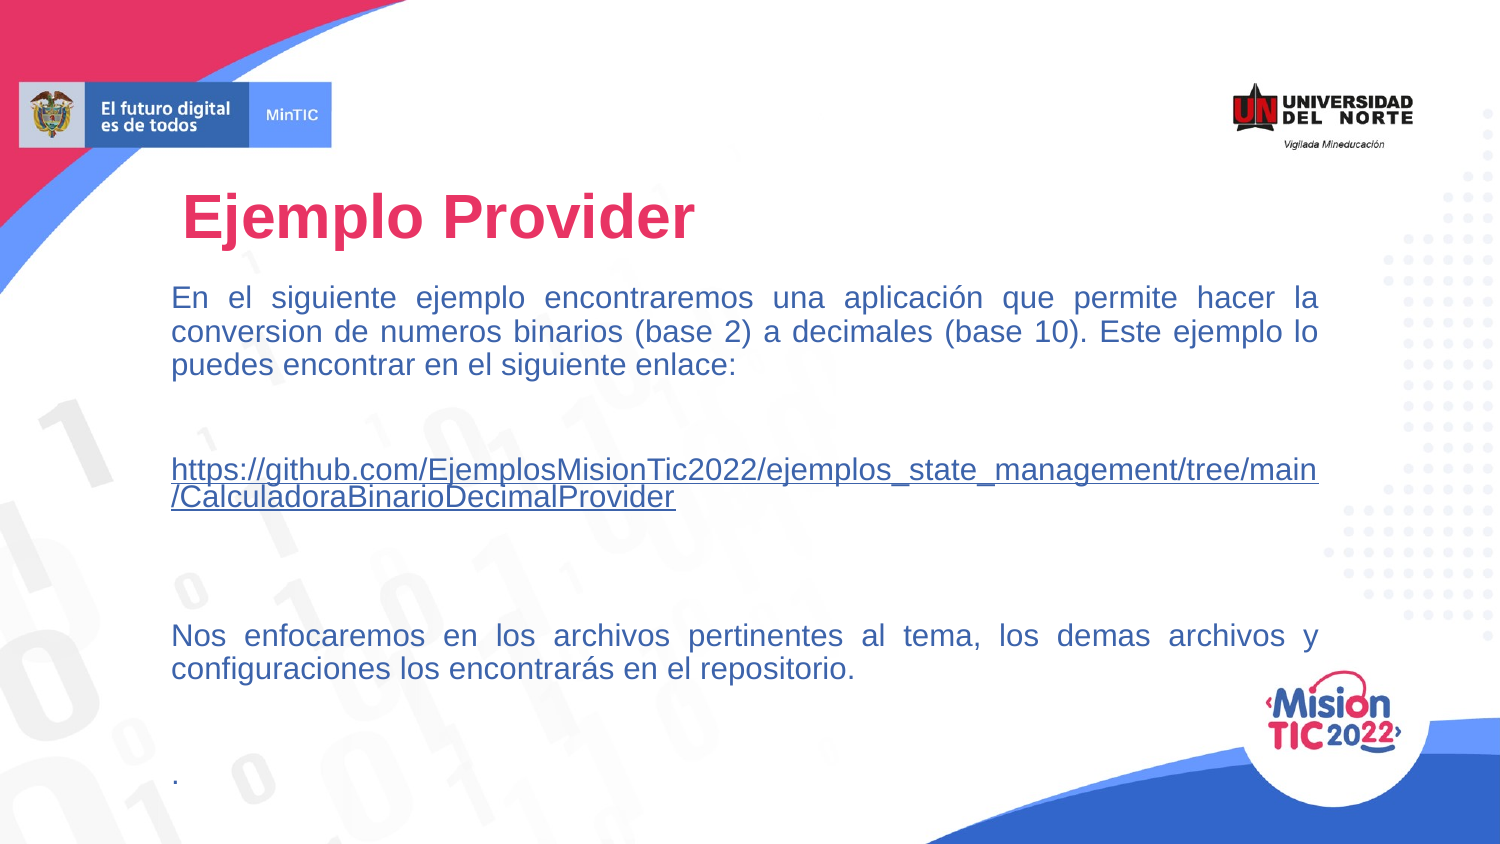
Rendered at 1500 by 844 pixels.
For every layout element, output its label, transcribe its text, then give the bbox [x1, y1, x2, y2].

text_box En el siguiente ejemplo encontraremos una aplicación que permite hacer la conversion de numeros binarios (base 2) a decimales (base 10). Este ejemplo lo puedes encontrar en el siguiente enlace: https://github.com/EjemplosMisionTic2022/ejemplos_state_management/tree/main/CalculadoraBinarioDecimalProvider Nos enfocaremos en los archivos pertinentes al tema, los demas archivos y configuraciones los encontrarás en el repositorio. . [171, 275, 1321, 784]
text_box Ejemplo Provider [171, 152, 1318, 258]
picture [0, 0, 1500, 844]
